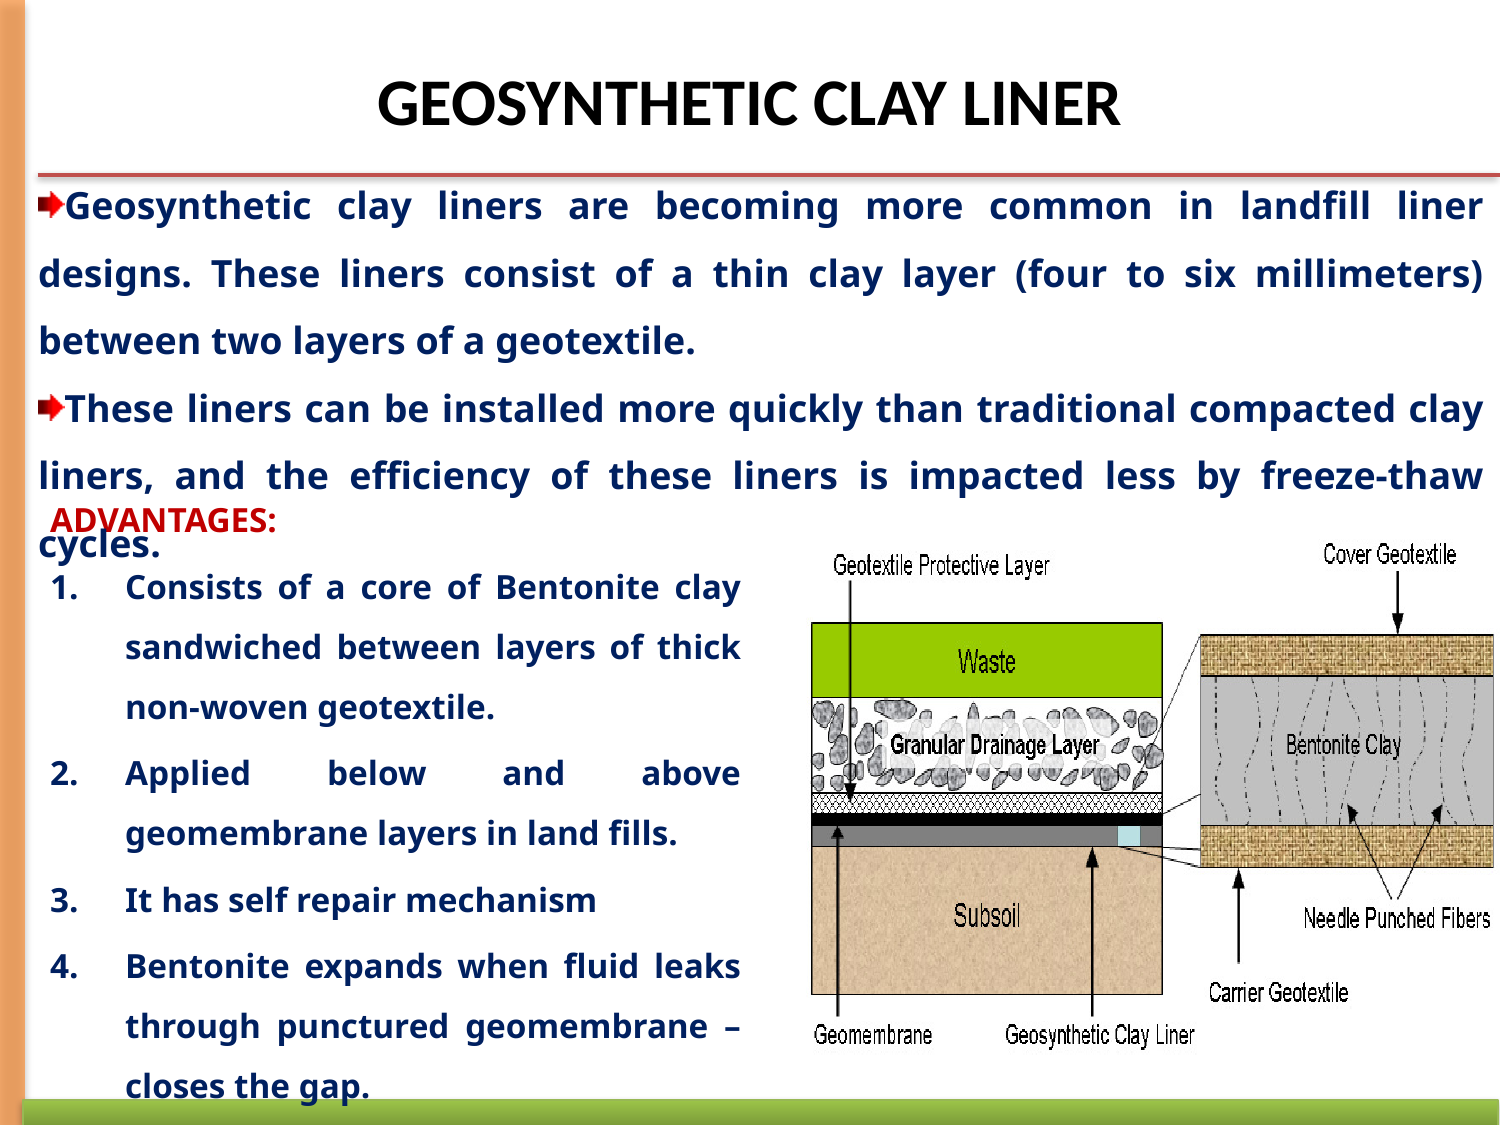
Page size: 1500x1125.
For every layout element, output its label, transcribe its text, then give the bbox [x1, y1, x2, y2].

text_box Geosynthetic clay liners are becoming more common in landfill liner designs. These liners consist of a thin clay layer (four to six millimeters) between two layers of a geotextile. These liners can be installed more quickly than traditional compacted clay liners, and the efficiency of these liners is impacted less by freeze-thaw cycles. [23, 152, 1500, 573]
title GEOSYNTHETIC CLAY LINER [75, 45, 1425, 152]
picture [38, 191, 65, 218]
picture [38, 394, 65, 421]
picture [805, 538, 1500, 1055]
list ADVANTAGES: Consists of a core of Bentonite clay sandwiched between layers of thick non-woven geotextile. Applied below and above geomembrane layers in land fills. It has self repair mechanism Bentonite expands when fluid leaks through punctured geomembrane – closes the gap. [35, 573, 757, 1086]
